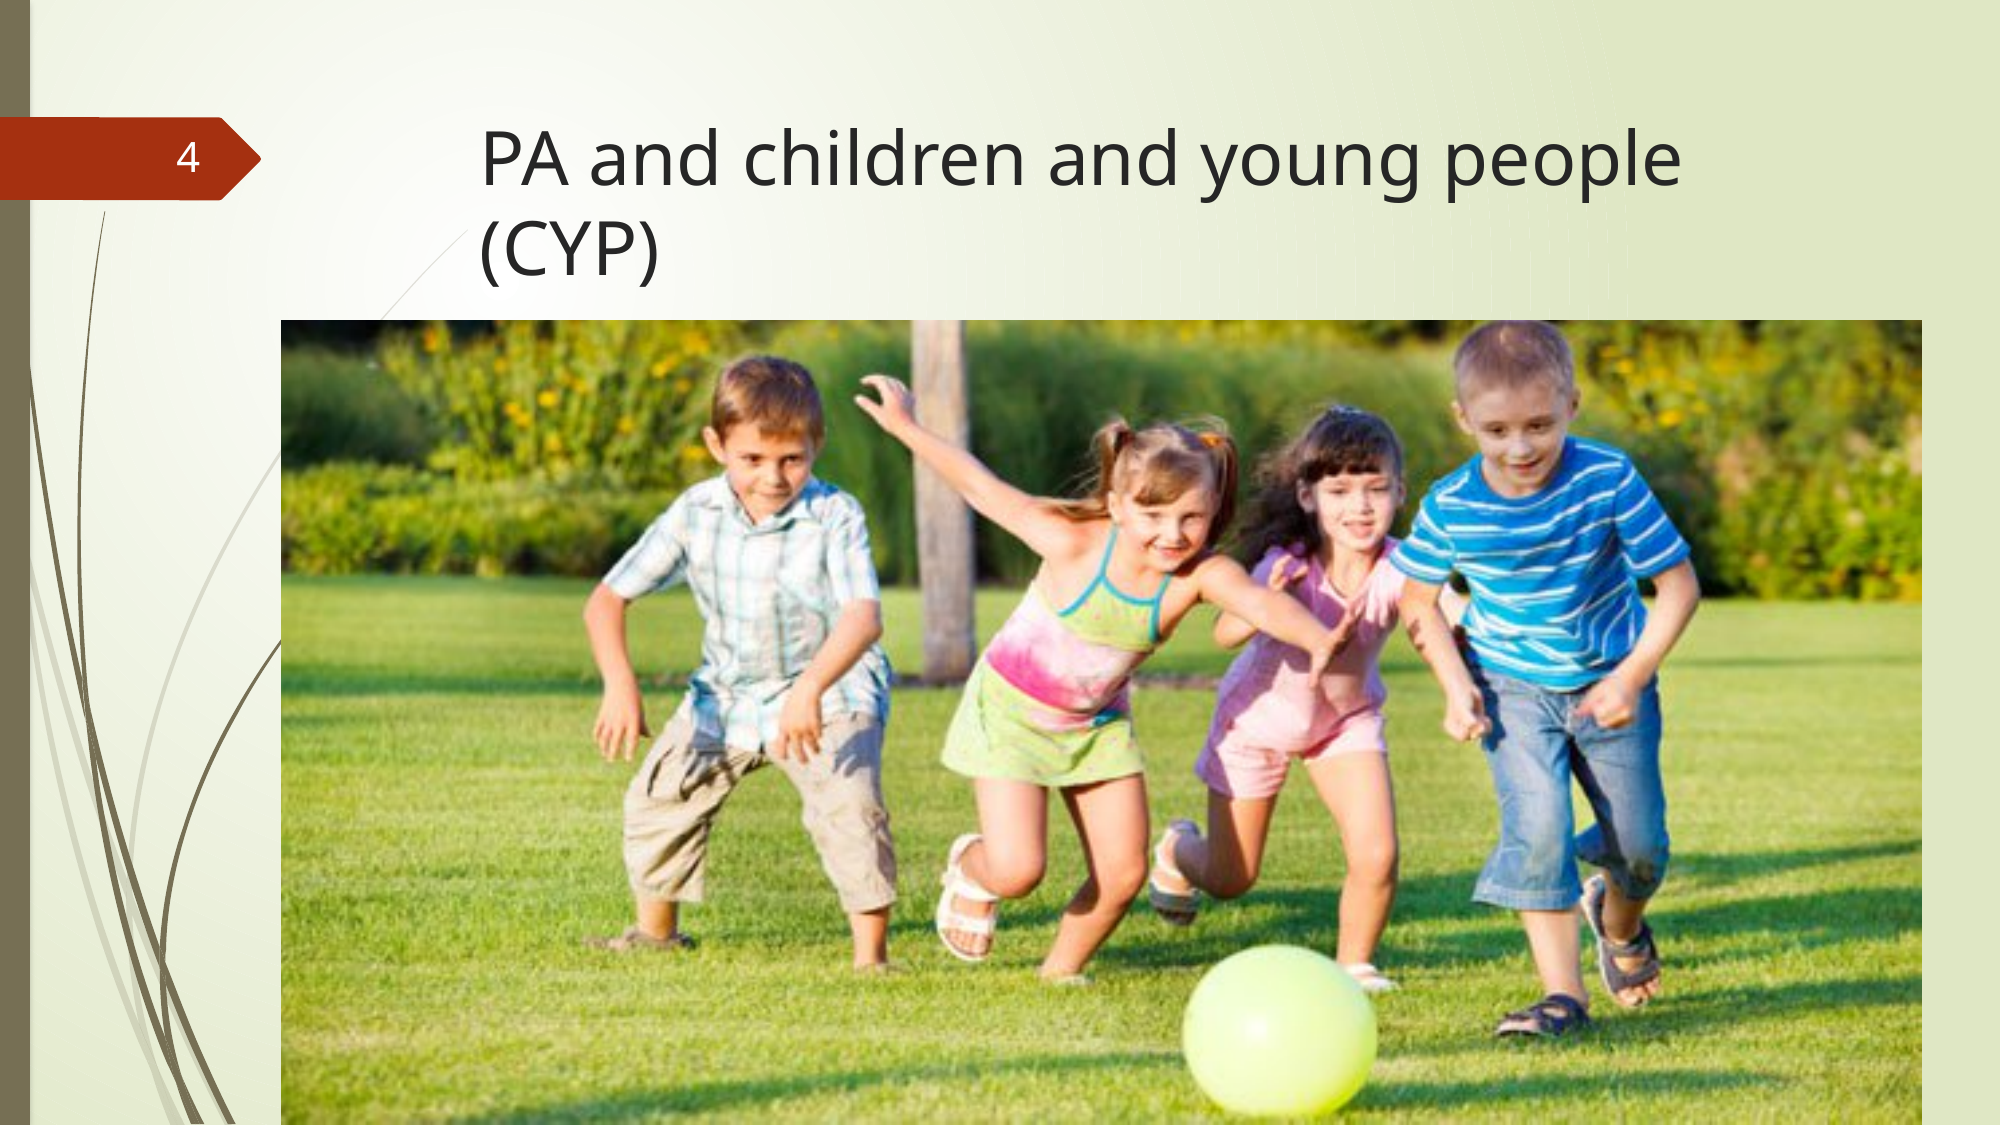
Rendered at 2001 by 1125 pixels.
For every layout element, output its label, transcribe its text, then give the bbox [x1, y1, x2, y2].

title PA and children and young people (CYP) [464, 102, 1708, 313]
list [280, 320, 1922, 1125]
slide_number 4 [87, 129, 216, 190]
